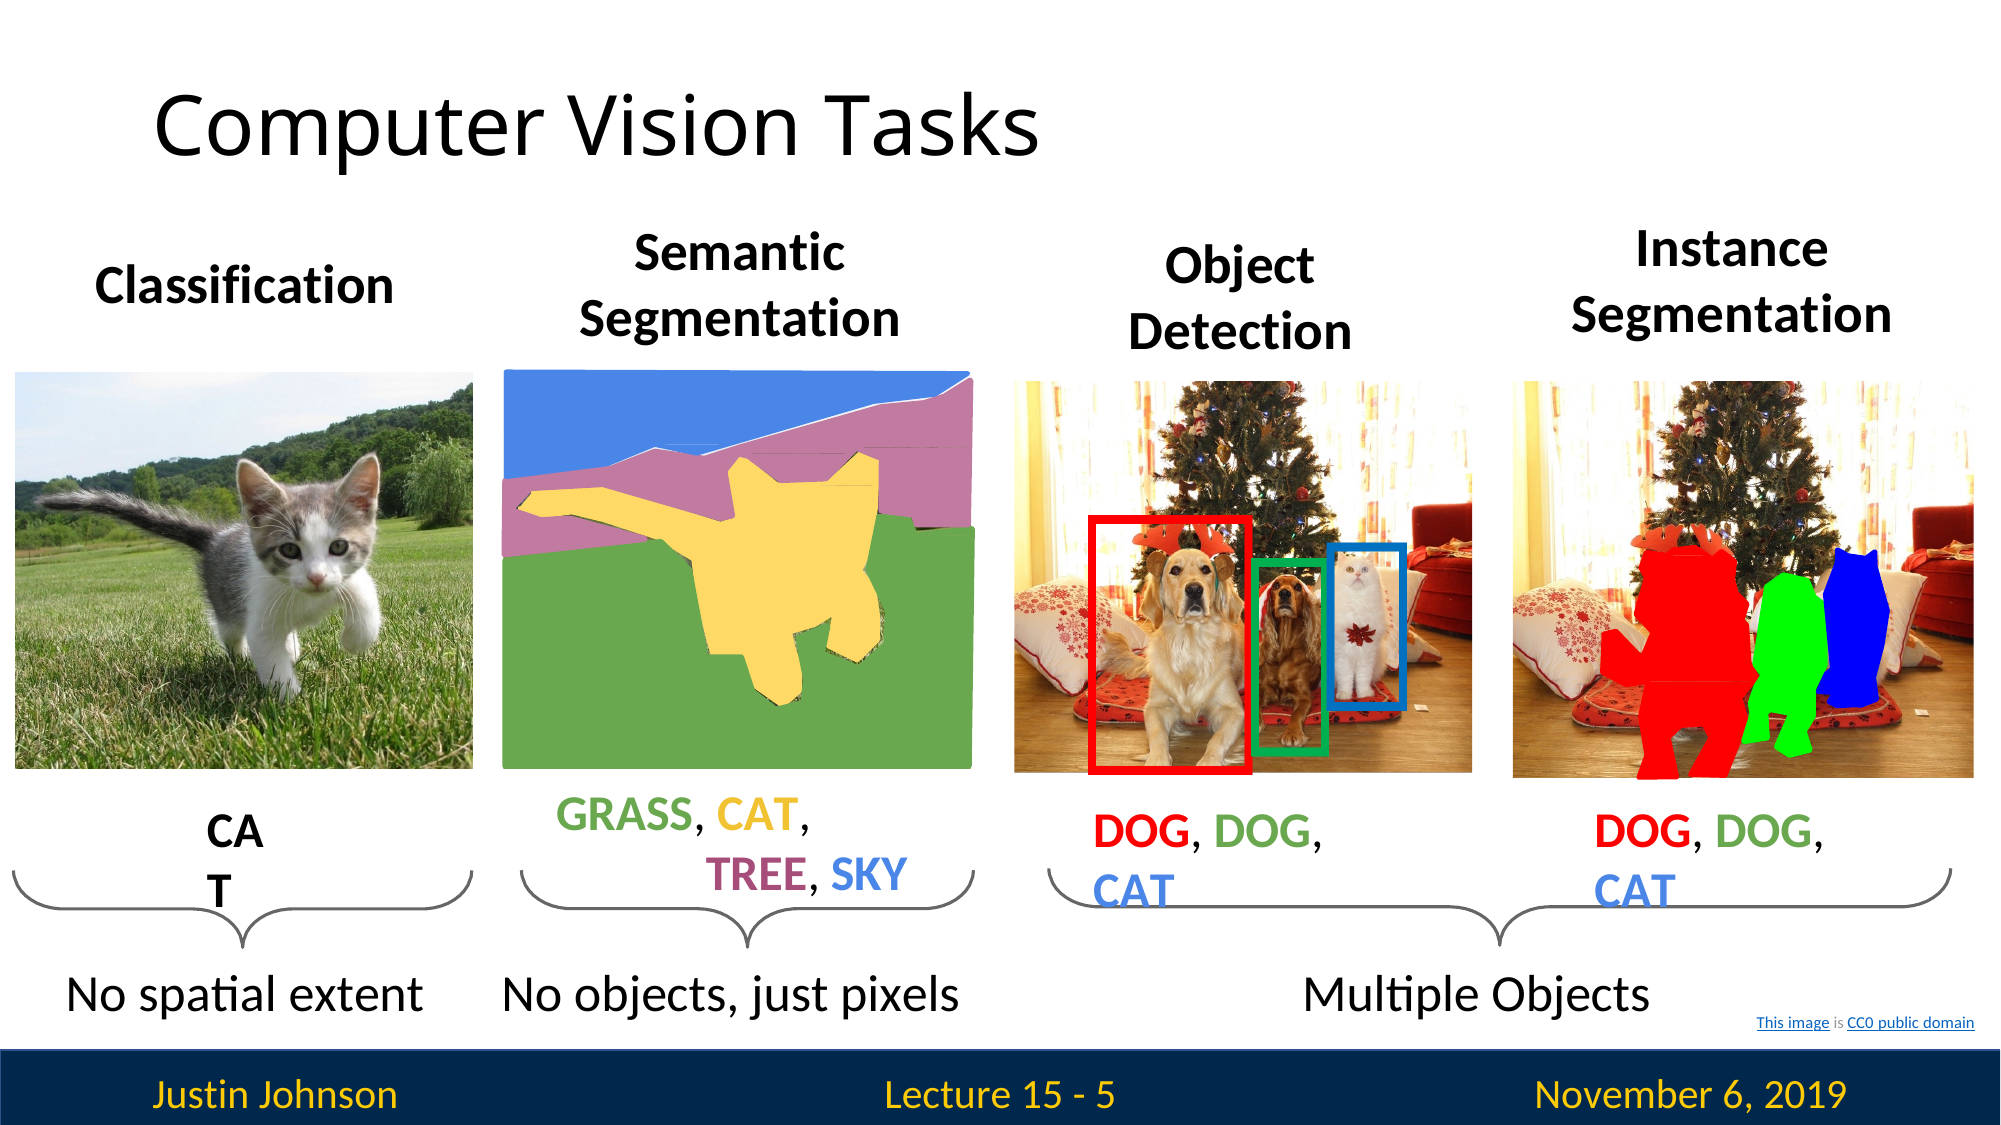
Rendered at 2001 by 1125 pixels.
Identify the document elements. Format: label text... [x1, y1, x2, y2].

text_box CAT [263, 910, 287, 918]
text_box [506, 371, 968, 477]
text_box [521, 870, 974, 948]
text_box [1818, 549, 1888, 706]
text_box [503, 371, 971, 769]
text_box No objects, just pixels [499, 959, 961, 1022]
text_box DOG, DOG, CAT [1091, 797, 1415, 918]
text_box No spatial extent [63, 959, 425, 1022]
text_box [13, 870, 472, 948]
title Computer Vision Tasks [73, 41, 1927, 260]
text_box [1014, 381, 1473, 775]
footer Justin Johnson [150, 1066, 400, 1125]
text_box Classification [93, 248, 399, 315]
text_box [1744, 575, 1826, 755]
text_box [15, 372, 473, 769]
text_box [505, 516, 972, 766]
text_box CAT [204, 911, 223, 918]
text_box [1602, 547, 1757, 778]
text_box CAT [204, 797, 287, 870]
text_box DOG, DOG, CAT [1592, 797, 1916, 918]
text_box Object Detection [1126, 228, 1356, 361]
text_box [517, 452, 877, 705]
text_box Instance Segmentation [1569, 210, 1895, 344]
text_box GRASS, CAT, TREE, SKY [553, 780, 935, 870]
text_box [1415, 868, 1592, 946]
text_box Semantic Segmentation [577, 215, 903, 348]
text_box [1048, 868, 1091, 907]
text_box [1512, 381, 1974, 778]
text_box [504, 380, 971, 555]
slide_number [1532, 1066, 1850, 1125]
text_box Multiple Objects [1299, 959, 1654, 1022]
slide_number Lecture 15 - 5 [861, 1067, 1141, 1125]
text_box This image is CC0 public domain [1754, 1012, 1976, 1033]
text_box [1916, 868, 1951, 905]
